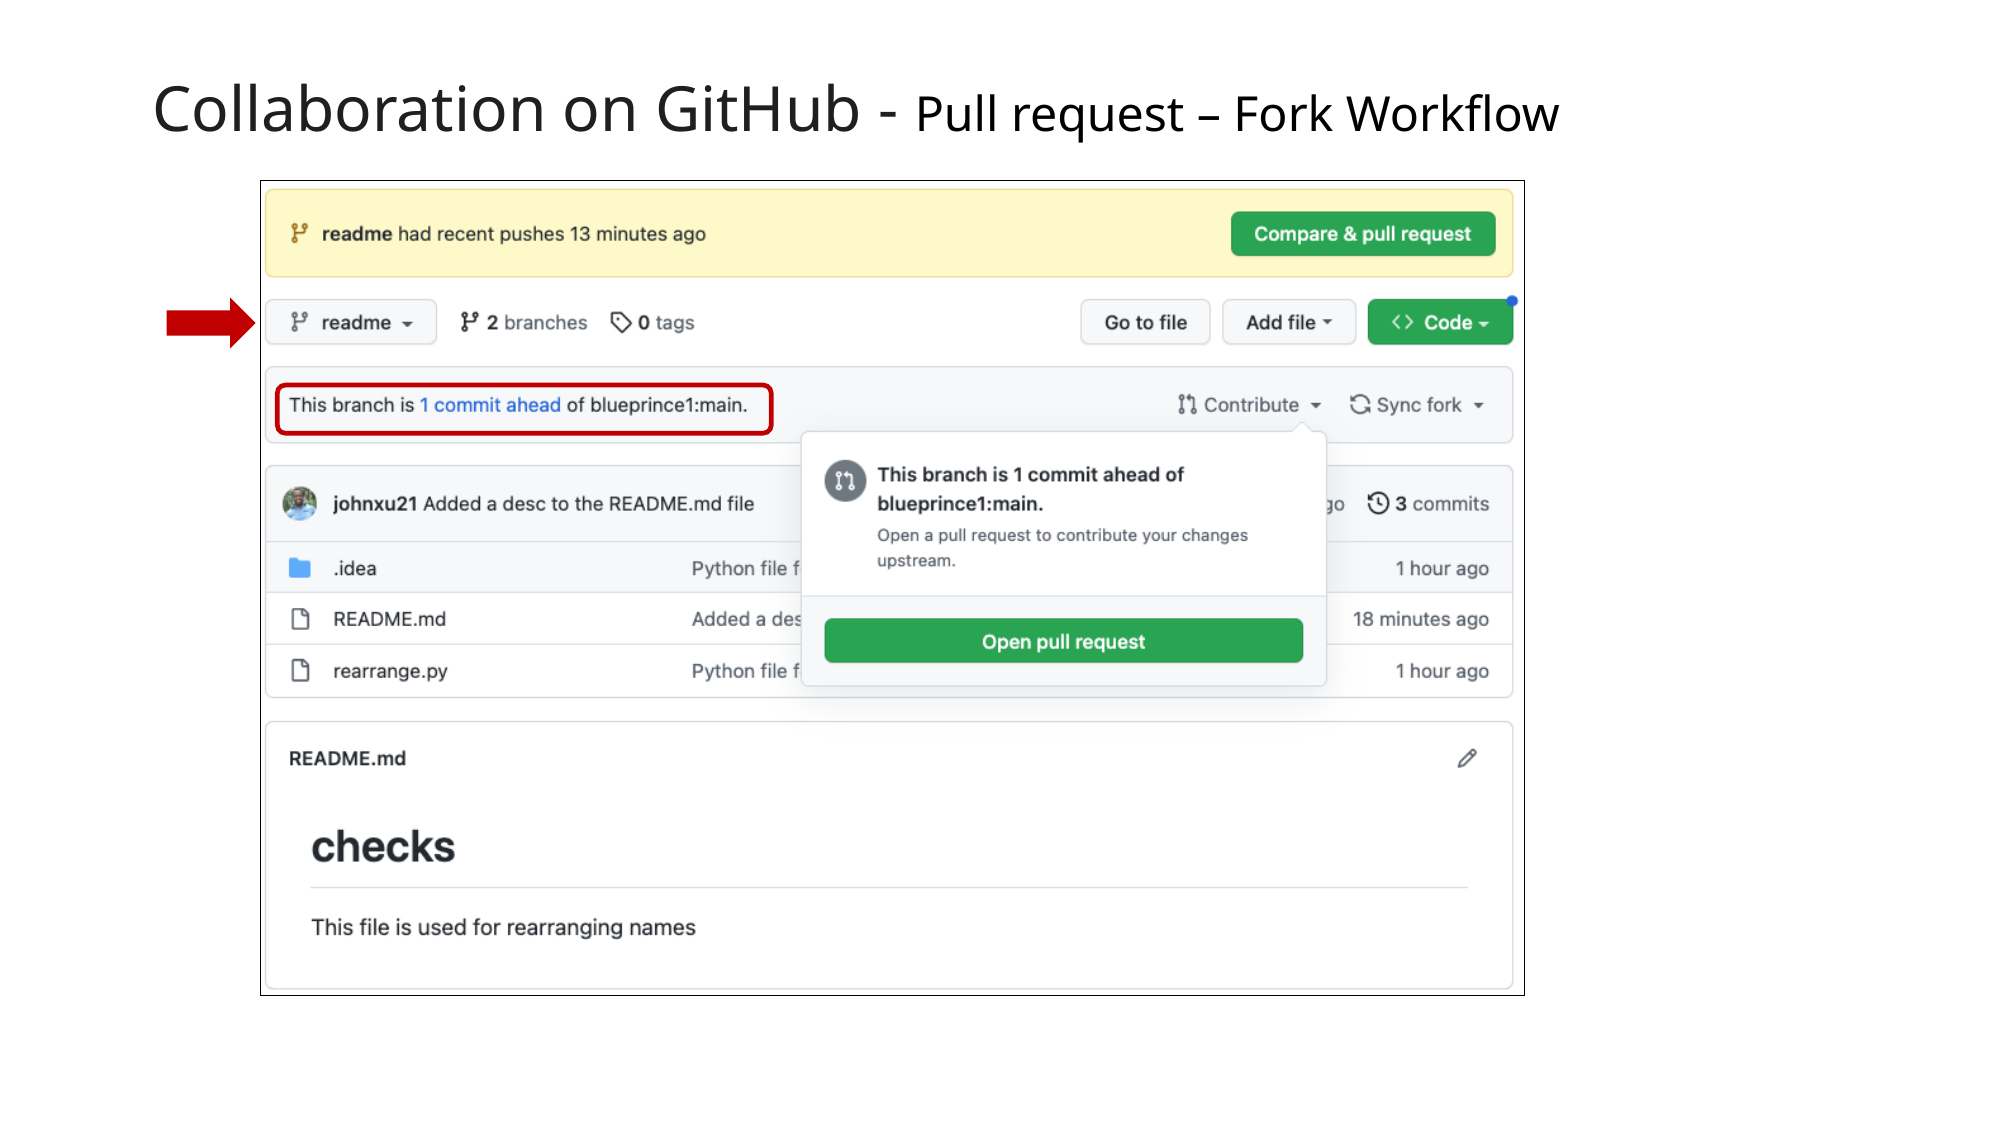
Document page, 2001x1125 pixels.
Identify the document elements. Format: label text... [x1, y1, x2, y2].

title Collaboration on GitHub - Pull request – Fork Workflow [137, 53, 1863, 170]
text_box [166, 297, 256, 349]
picture [260, 180, 1525, 996]
